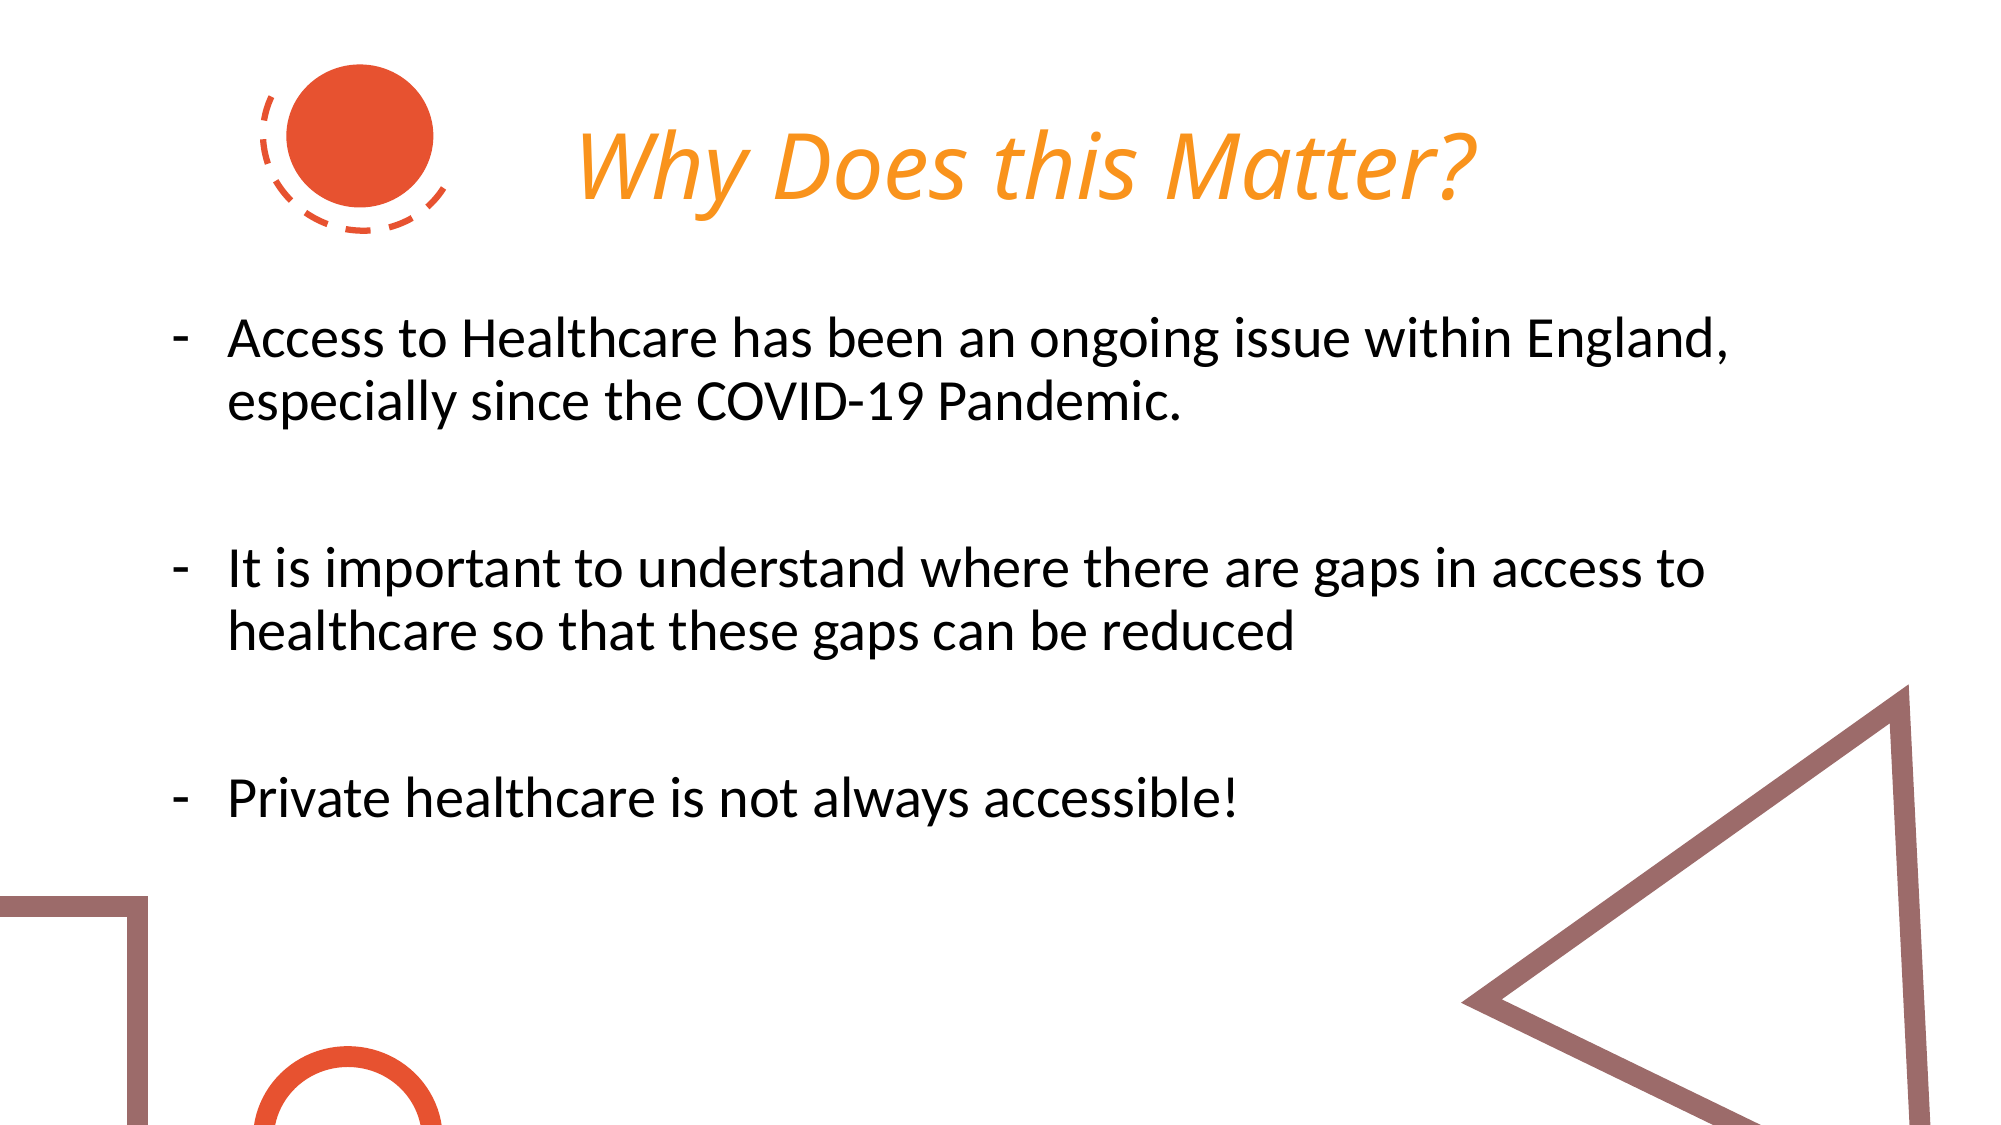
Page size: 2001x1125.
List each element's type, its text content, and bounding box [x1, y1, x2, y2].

text_box [1481, 703, 1920, 1125]
text_box [287, 65, 433, 207]
list Access to Healthcare has been an ongoing issue within England, especially since the COVID-19 Pandemic. It is important to understand where there are gaps in access to healthcare so that these gaps can be reduced Private healthcare is not always accessible! [137, 299, 1863, 1014]
title Why Does this Matter? [162, 60, 1888, 279]
text_box [262, 92, 444, 231]
text_box [264, 1056, 432, 1125]
text_box [0, 906, 138, 1125]
